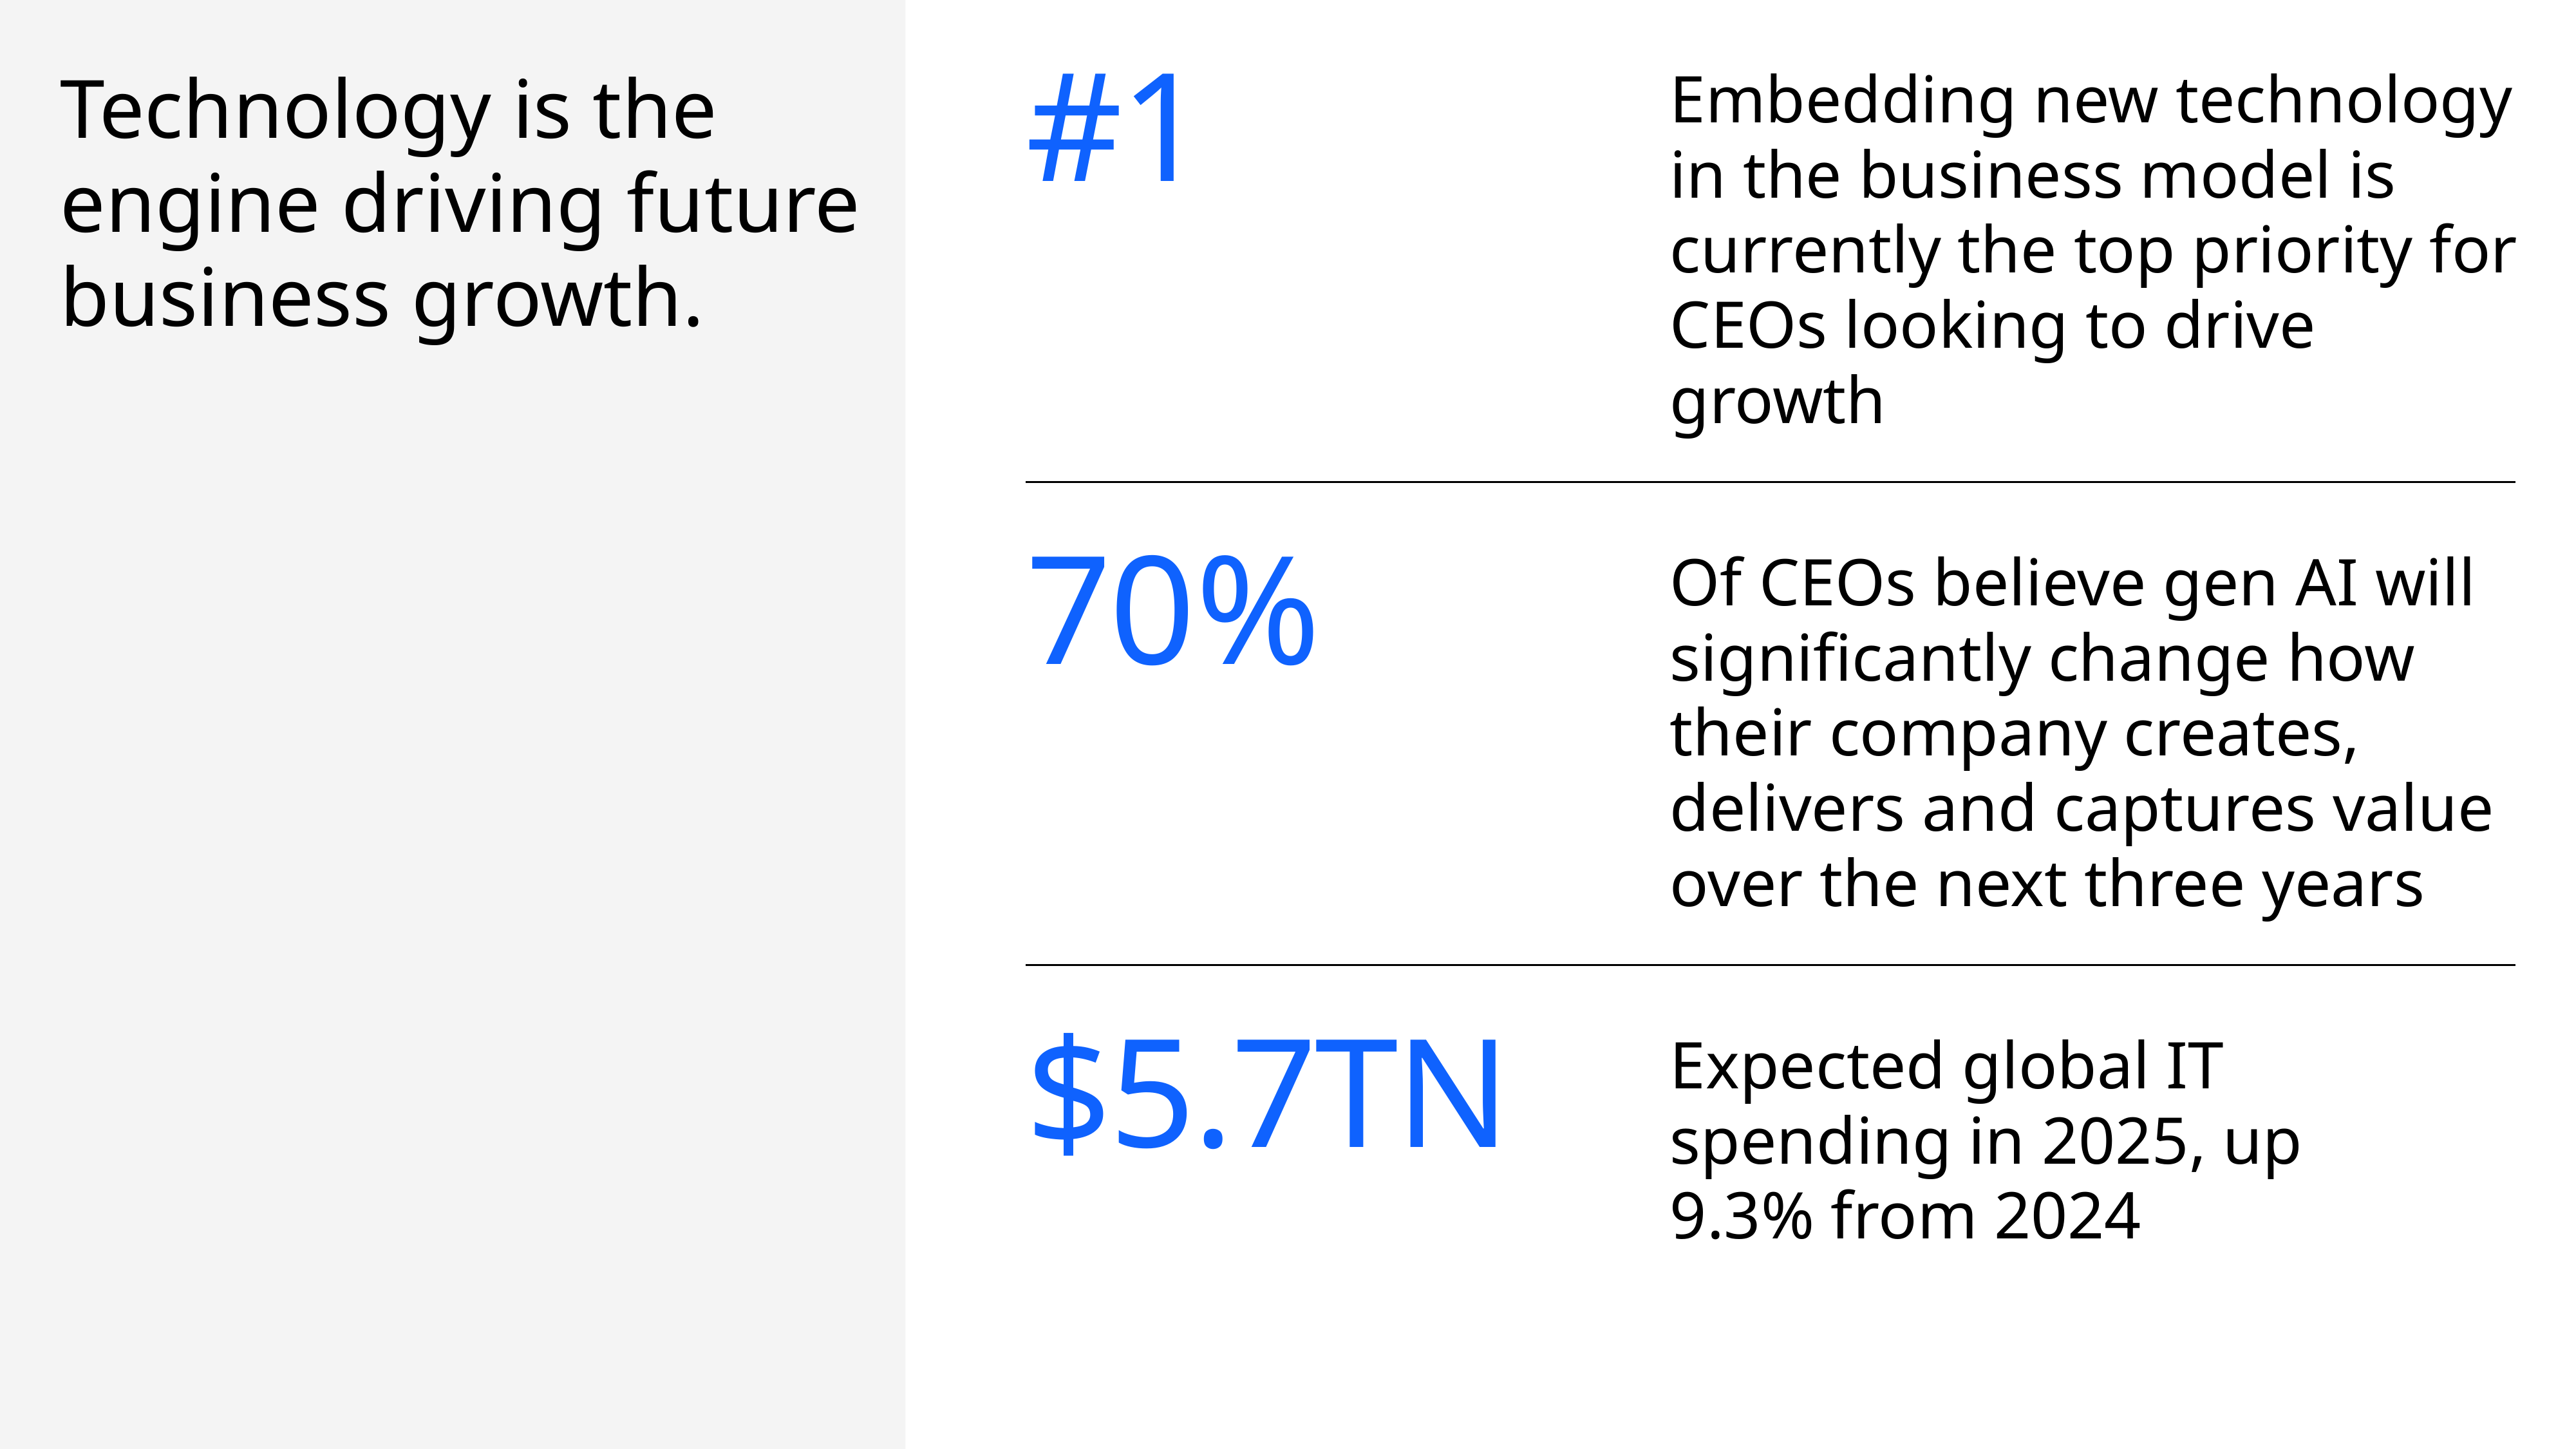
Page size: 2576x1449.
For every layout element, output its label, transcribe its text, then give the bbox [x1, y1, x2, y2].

text_box 70% [1026, 527, 1363, 695]
text_box Expected global IT spending in 2025, up 9.3% from 2024 [1669, 1026, 2447, 1329]
picture [1026, 964, 2515, 967]
text_box Technology is the engine driving future business growth. [60, 60, 931, 665]
text_box Embedding new technology in the business model is currently the top priority for CEOs looking to drive growth [1669, 60, 2539, 363]
text_box Of CEOs believe gen AI will significantly change how their company creates, delivers and captures value over the next three years [1669, 543, 2539, 846]
picture [1026, 481, 2515, 484]
text_box #1 [1026, 44, 1243, 212]
text_box $5.7TN [1026, 1010, 1542, 1178]
text_box [0, 0, 906, 1449]
